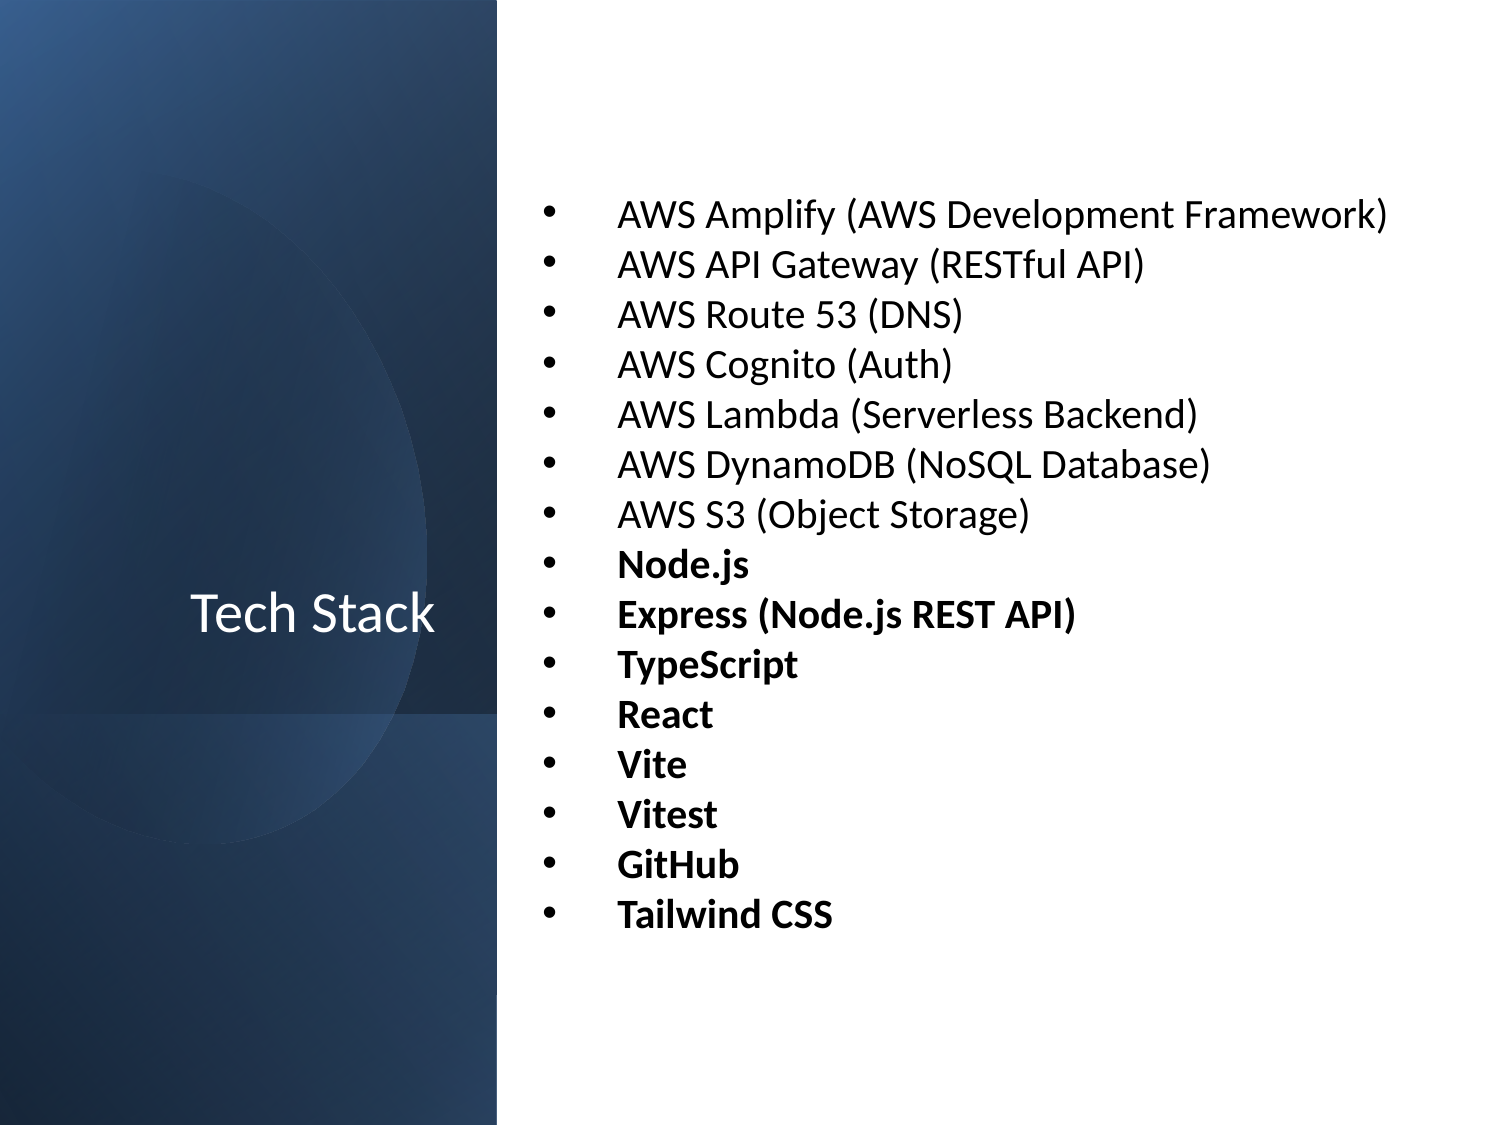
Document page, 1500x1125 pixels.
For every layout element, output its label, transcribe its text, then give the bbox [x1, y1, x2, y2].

title Tech Stack [20, 96, 452, 652]
text_box [0, 0, 499, 1125]
text_box [499, 0, 1500, 1125]
text_box AWS Amplify (AWS Development Framework) AWS API Gateway (RESTful API) AWS Route 53 (DNS) AWS Cognito (Auth) AWS Lambda (Serverless Backend) AWS DynamoDB (NoSQL Database) AWS S3 (Object Storage) Node.js Express (Node.js REST API) TypeScript React Vite Vitest GitHub Tailwind CSS [527, 179, 1483, 1045]
